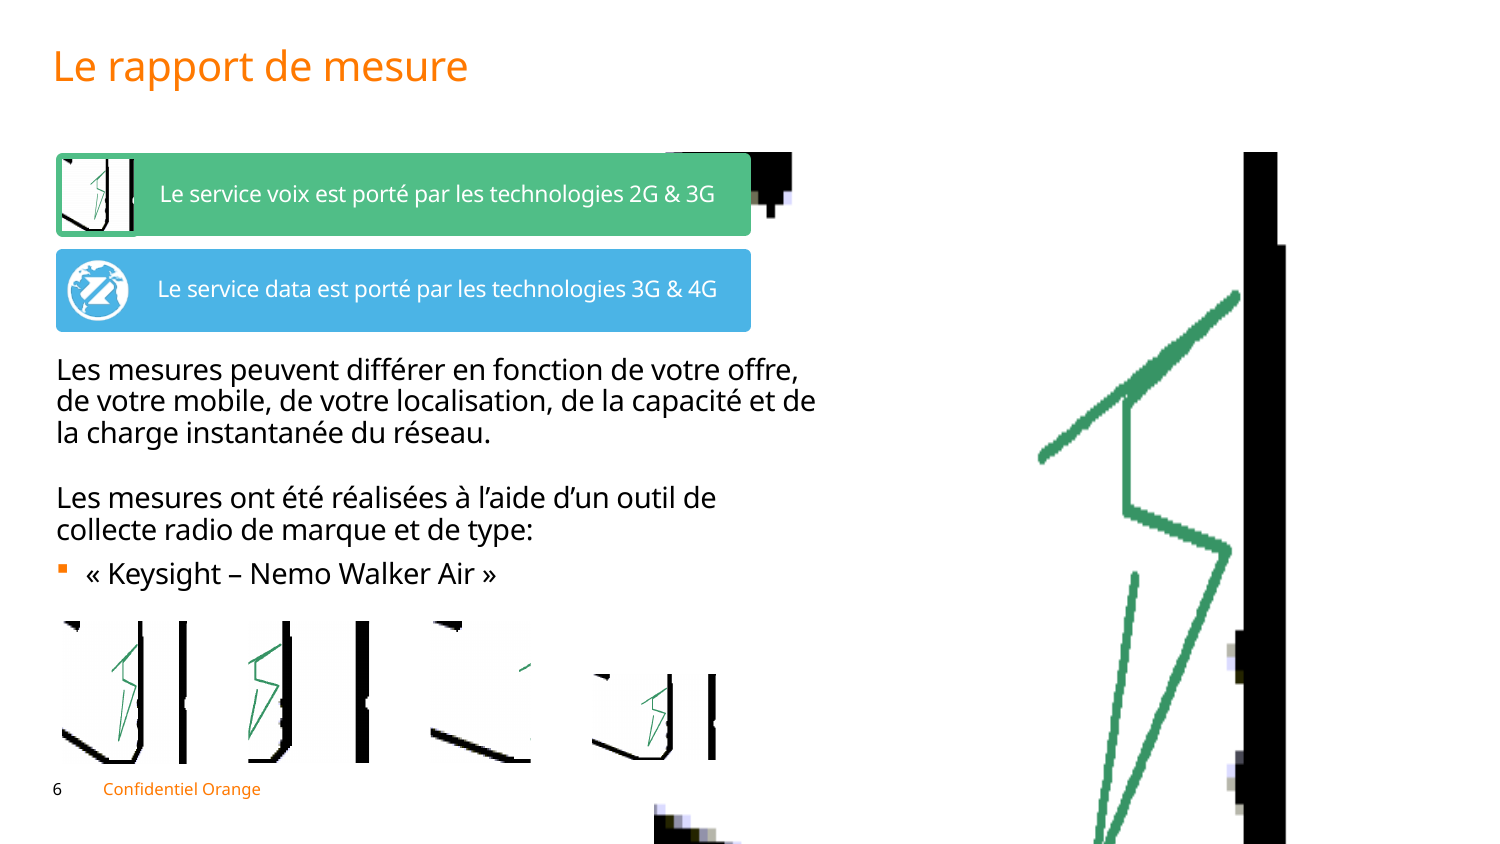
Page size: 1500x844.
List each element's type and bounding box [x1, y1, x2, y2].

picture [430, 621, 531, 763]
picture [248, 621, 370, 763]
picture [62, 159, 134, 231]
picture [592, 152, 1500, 844]
text_box [224, 293, 1276, 551]
picture [62, 255, 134, 326]
picture [62, 621, 187, 764]
